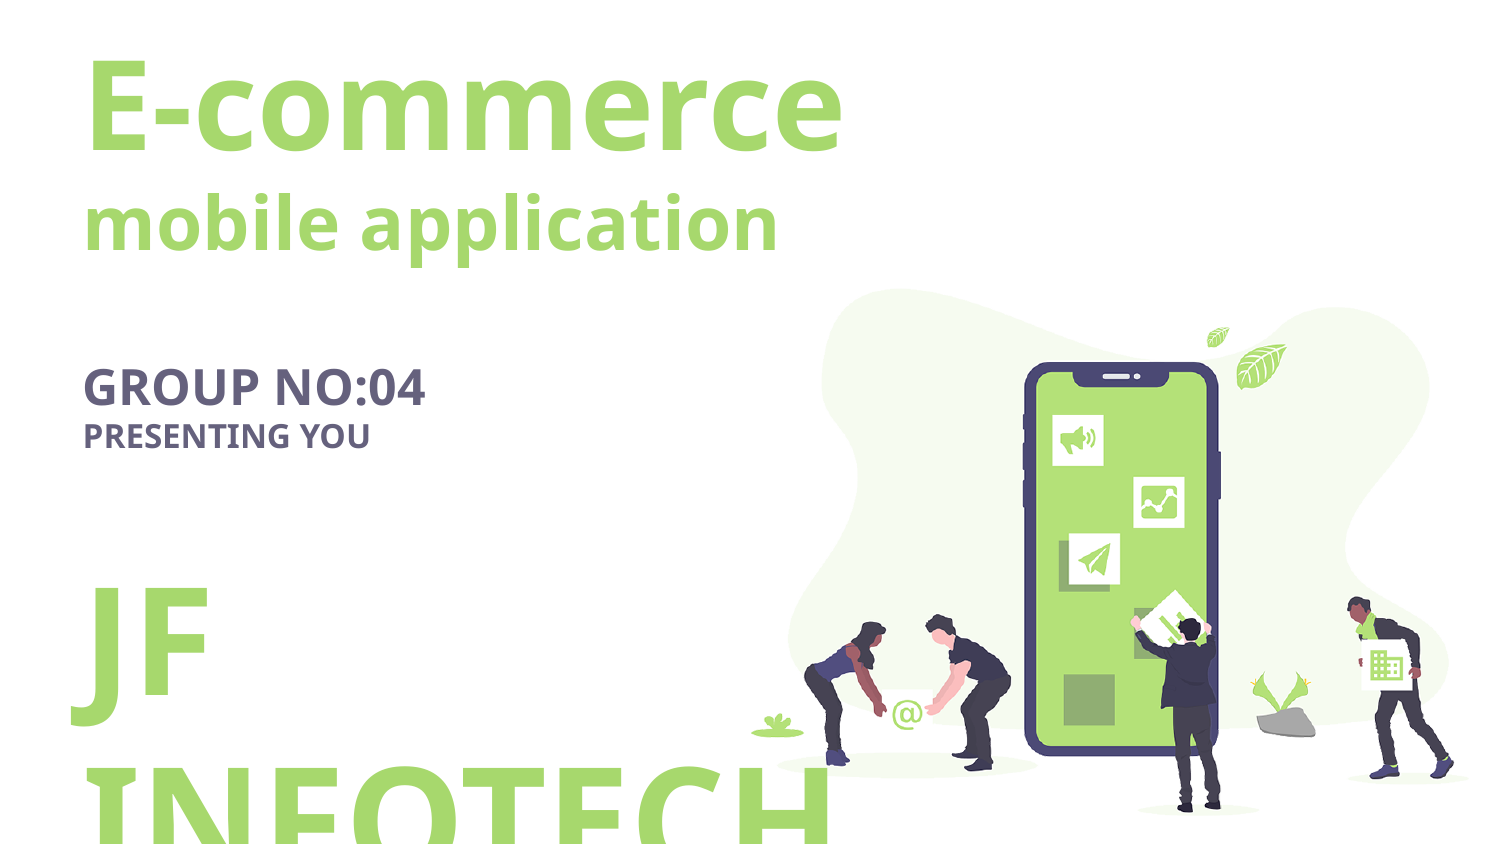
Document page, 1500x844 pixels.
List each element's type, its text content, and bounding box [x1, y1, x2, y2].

picture [751, 288, 1469, 816]
title E-commerce mobile application GROUP NO:04 PRESENTING YOU JF INFOTECH [82, 25, 997, 799]
